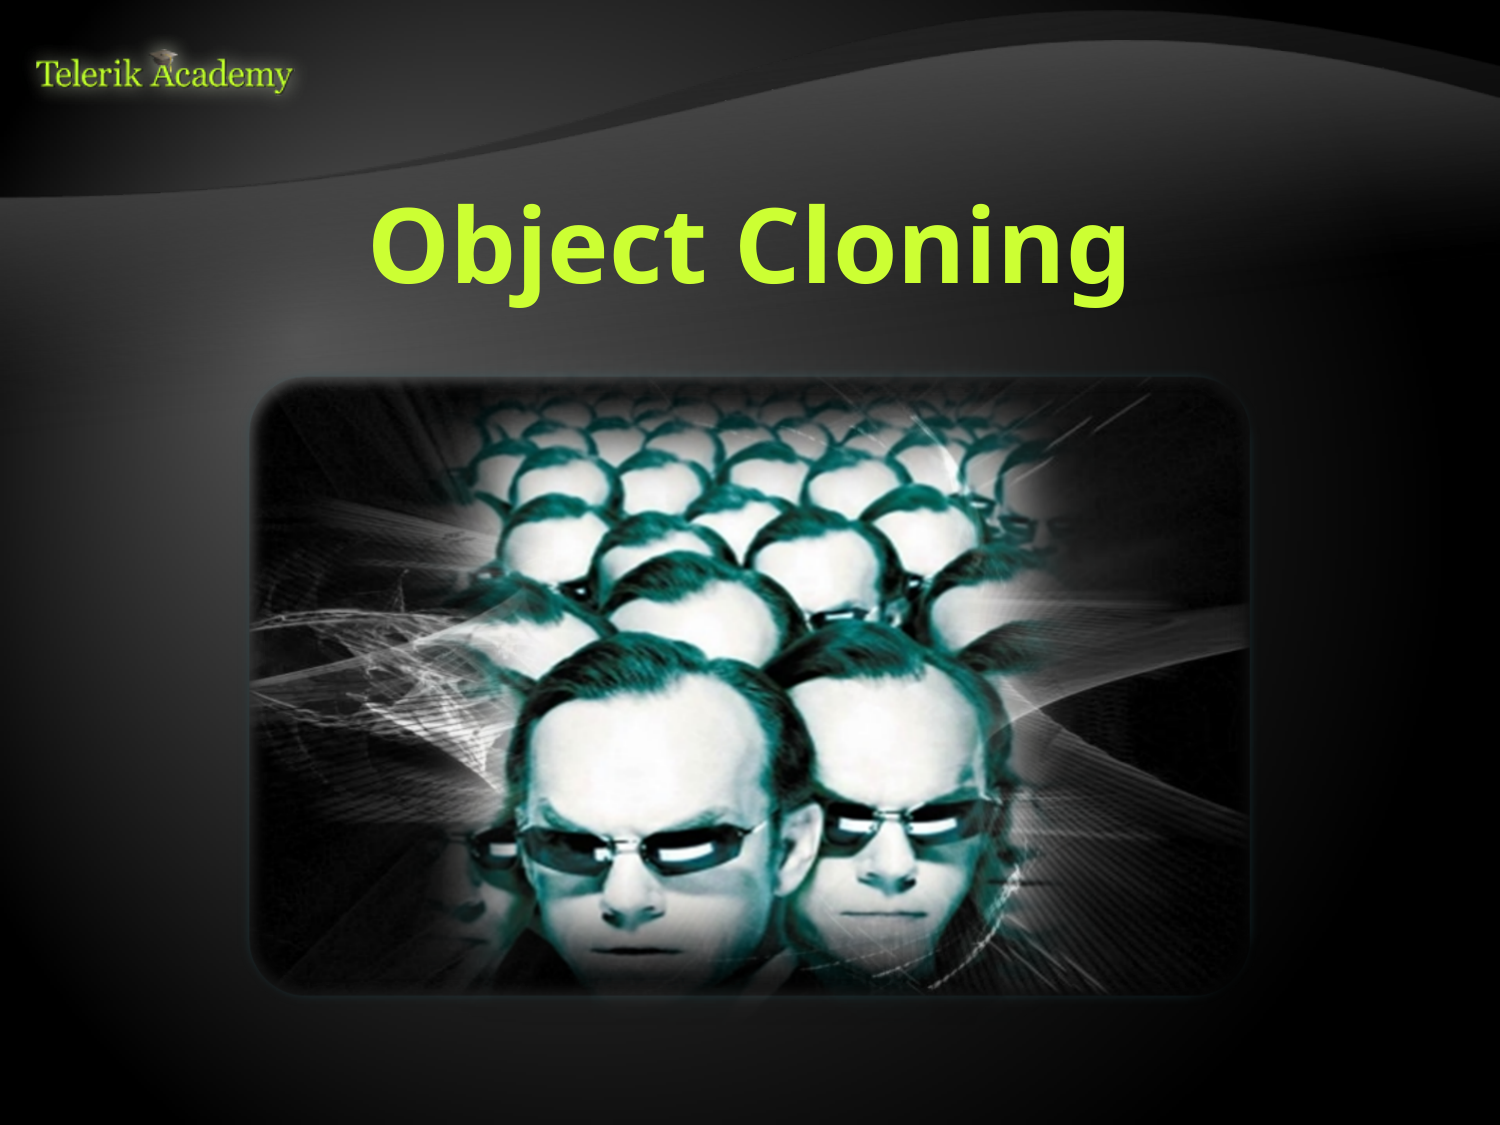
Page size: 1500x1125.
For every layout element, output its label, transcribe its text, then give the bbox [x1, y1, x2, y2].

picture [0, 0, 1500, 1125]
title Object Cloning [249, 189, 1250, 302]
